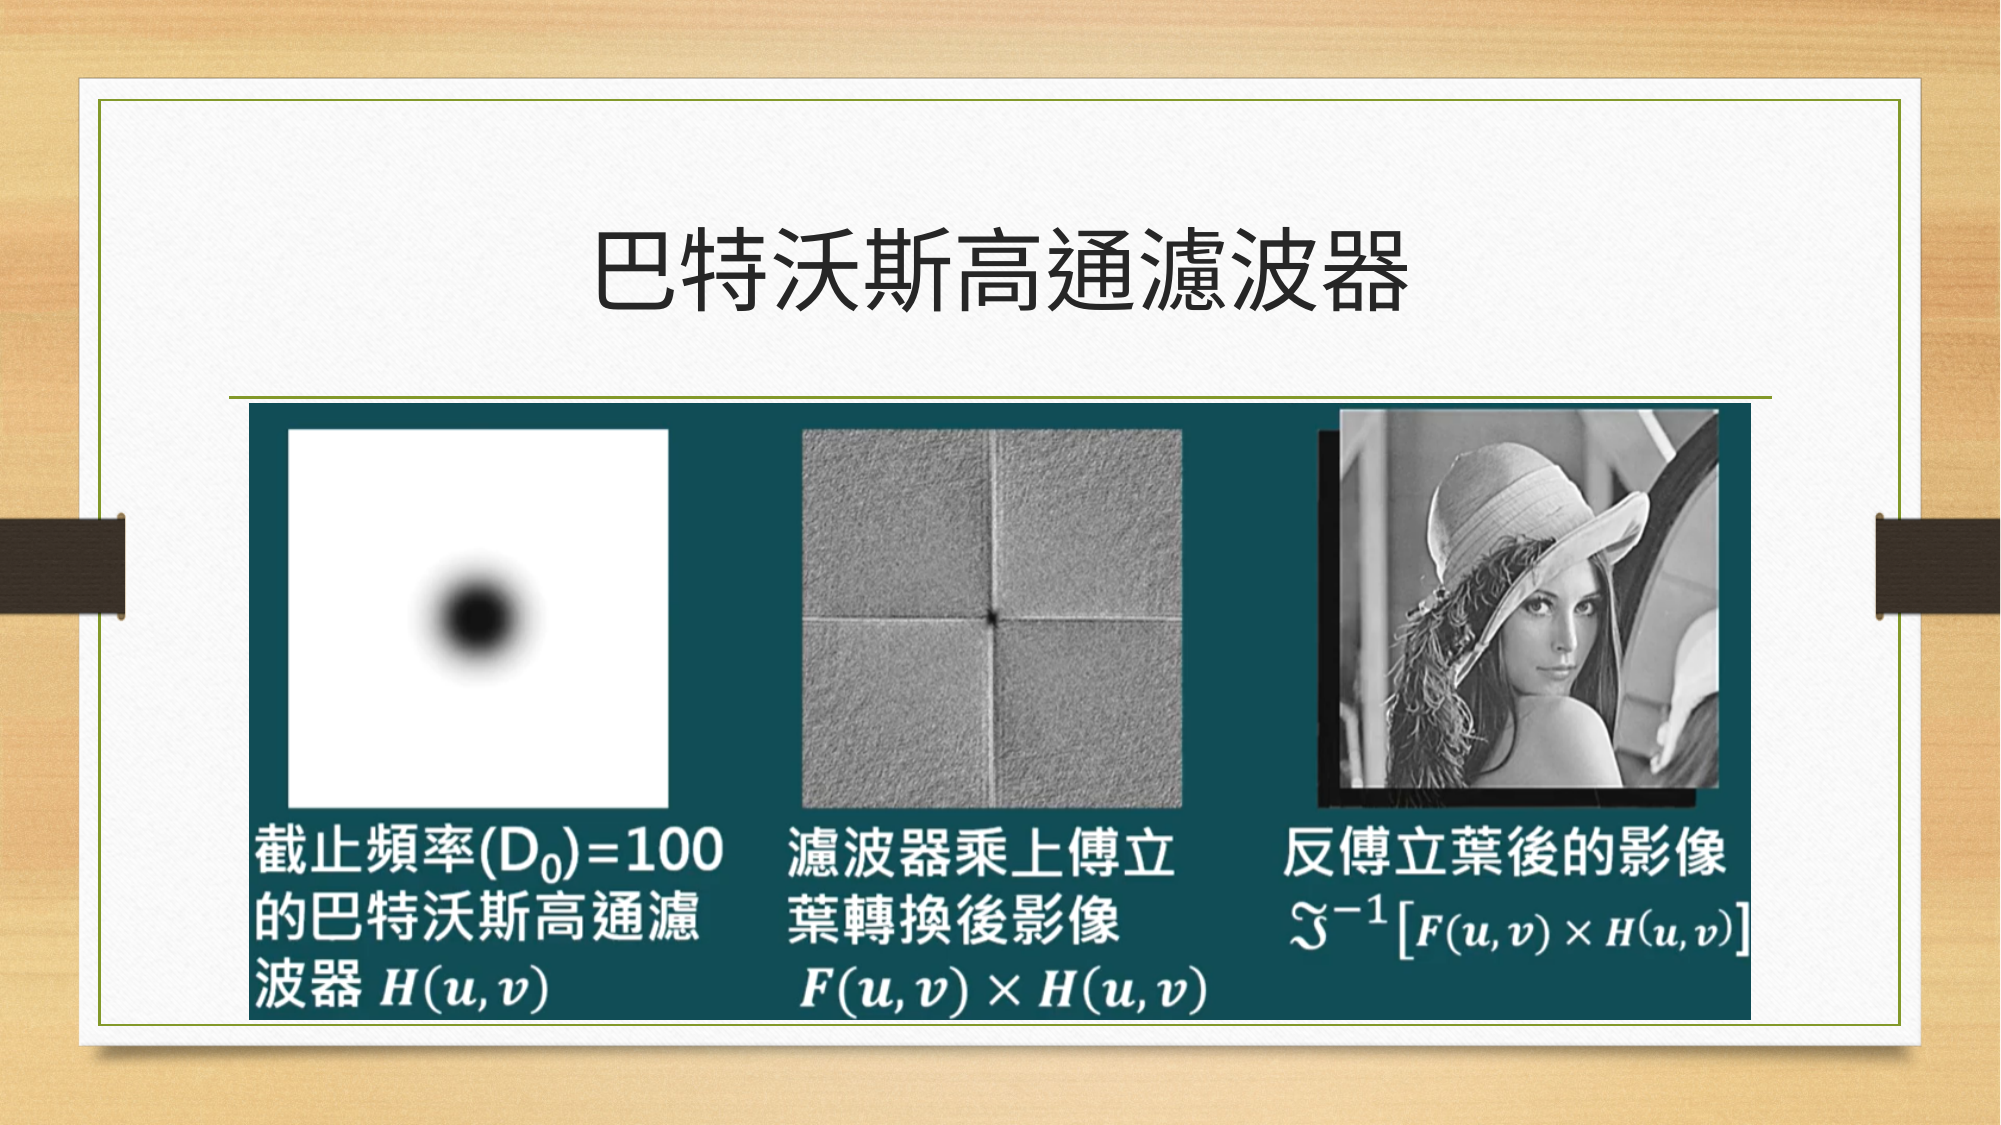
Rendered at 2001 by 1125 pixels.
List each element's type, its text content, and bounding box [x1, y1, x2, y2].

picture [0, 0, 2001, 1125]
title 巴特沃斯高通濾波器 [212, 161, 1788, 375]
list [249, 403, 1751, 1020]
